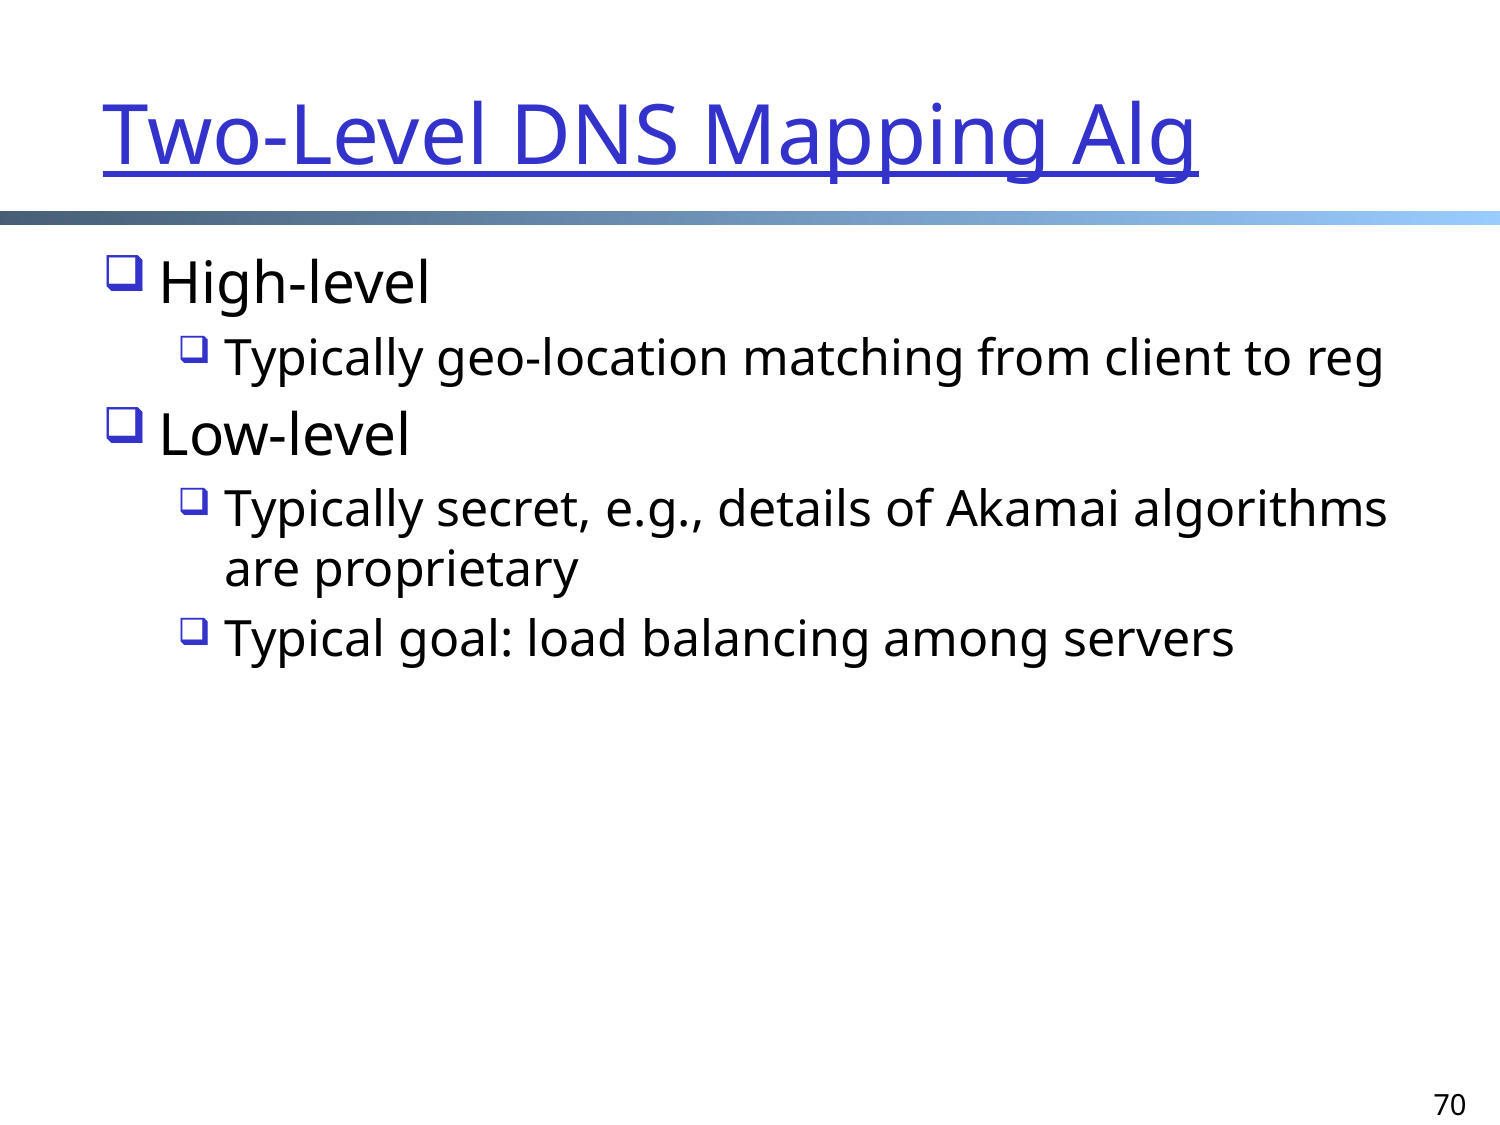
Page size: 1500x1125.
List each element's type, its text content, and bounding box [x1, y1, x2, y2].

list High-level Typically geo-location matching from client to reg Low-level Typically secret, e.g., details of Akamai algorithms are proprietary Typical goal: load balancing among servers [87, 237, 1425, 1000]
title Two-Level DNS Mapping Alg [87, 37, 1363, 225]
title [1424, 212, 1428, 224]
slide_number 70 [1406, 1078, 1482, 1125]
